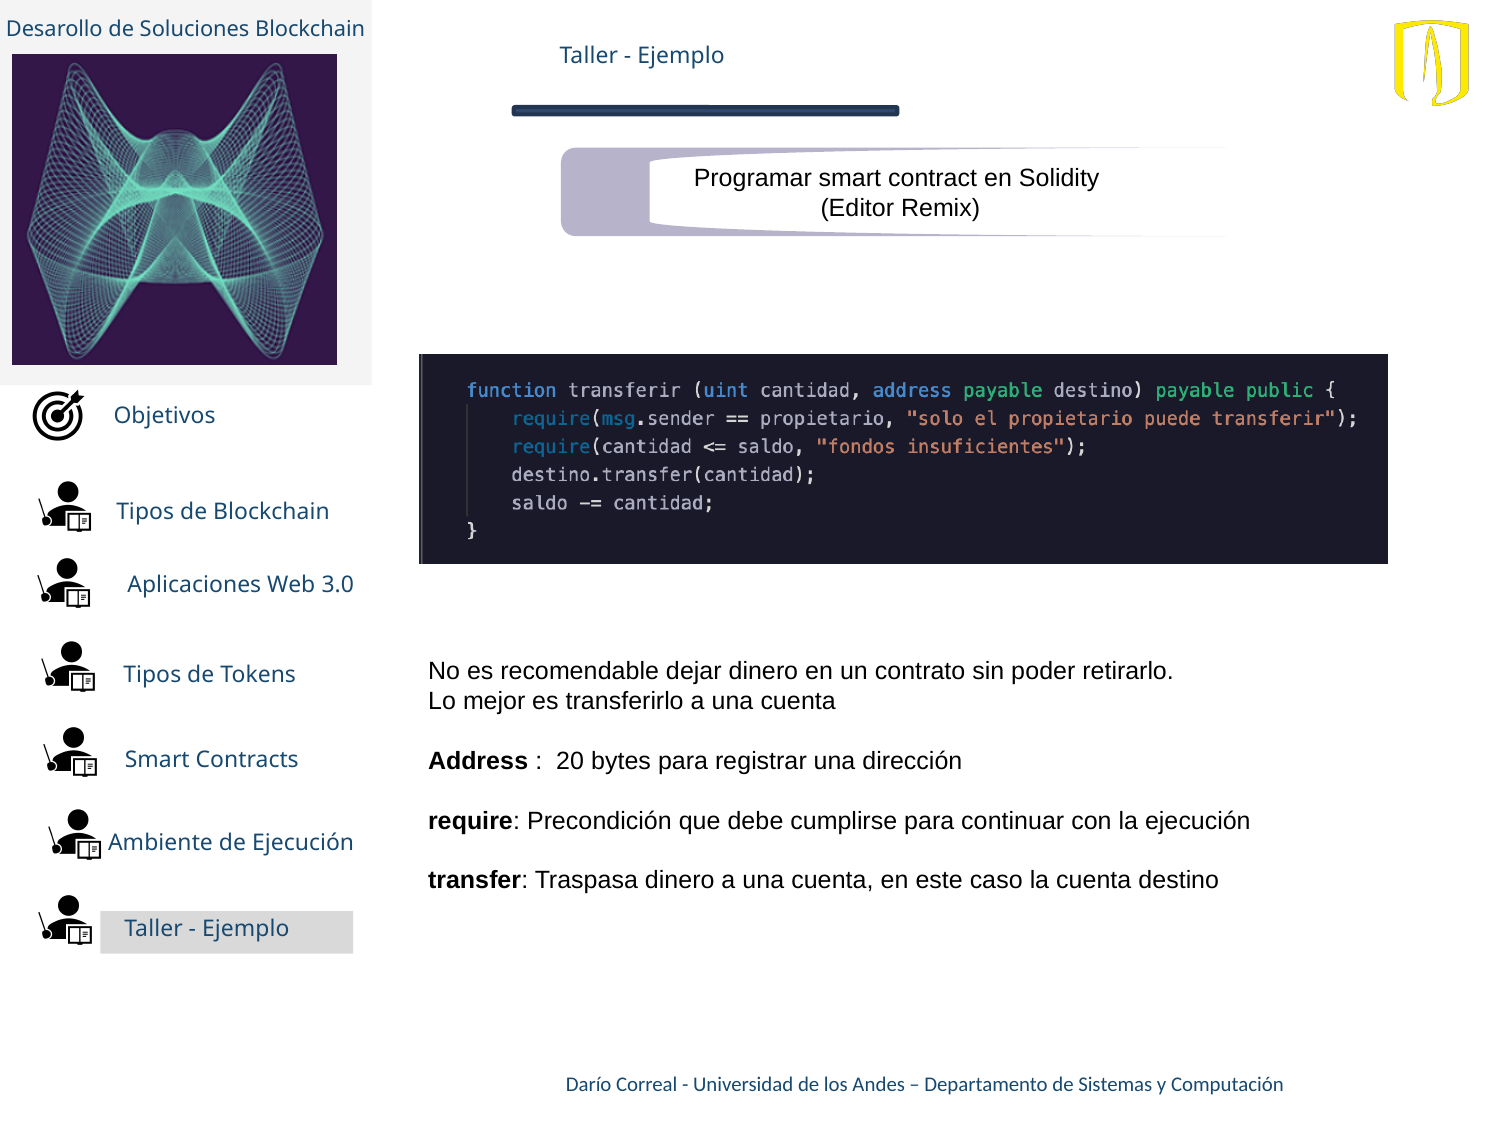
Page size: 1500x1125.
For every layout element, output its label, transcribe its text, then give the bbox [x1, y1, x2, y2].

text_box Darío Correal - Universidad de los Andes – Departamento de Sistemas y Computación [551, 1062, 1300, 1103]
text_box [513, 107, 898, 115]
picture [1387, 18, 1476, 108]
text_box Objetivos [98, 393, 231, 436]
picture [42, 717, 105, 781]
picture [37, 885, 100, 949]
text_box Aplicaciones Web 3.0 [112, 562, 370, 605]
text_box Programar smart contract en Solidity (Editor Remix) [560, 147, 1226, 237]
picture [419, 354, 1389, 565]
picture [12, 54, 337, 365]
picture [35, 549, 99, 612]
text_box Taller - Ejemplo [544, 32, 740, 76]
text_box Smart Contracts [110, 737, 314, 780]
text_box Ambiente de Ejecución [115, 820, 370, 863]
picture [37, 472, 100, 535]
picture [27, 384, 90, 447]
picture [40, 632, 103, 695]
text_box No es recomendable dejar dinero en un contrato sin poder retirarlo. Lo mejor es transferirlo a una cuenta Address : 20 bytes para registrar una dirección require: Precondición que debe cumplirse para continuar con la ejecución transfer: Traspasa dinero a una cuenta, en este caso la cuenta destino [413, 647, 1341, 886]
text_box [102, 911, 354, 954]
text_box Tipos de Tokens [108, 652, 312, 695]
picture [46, 800, 110, 863]
text_box Taller - Ejemplo [109, 905, 305, 948]
text_box Tipos de Blockchain [104, 489, 345, 532]
